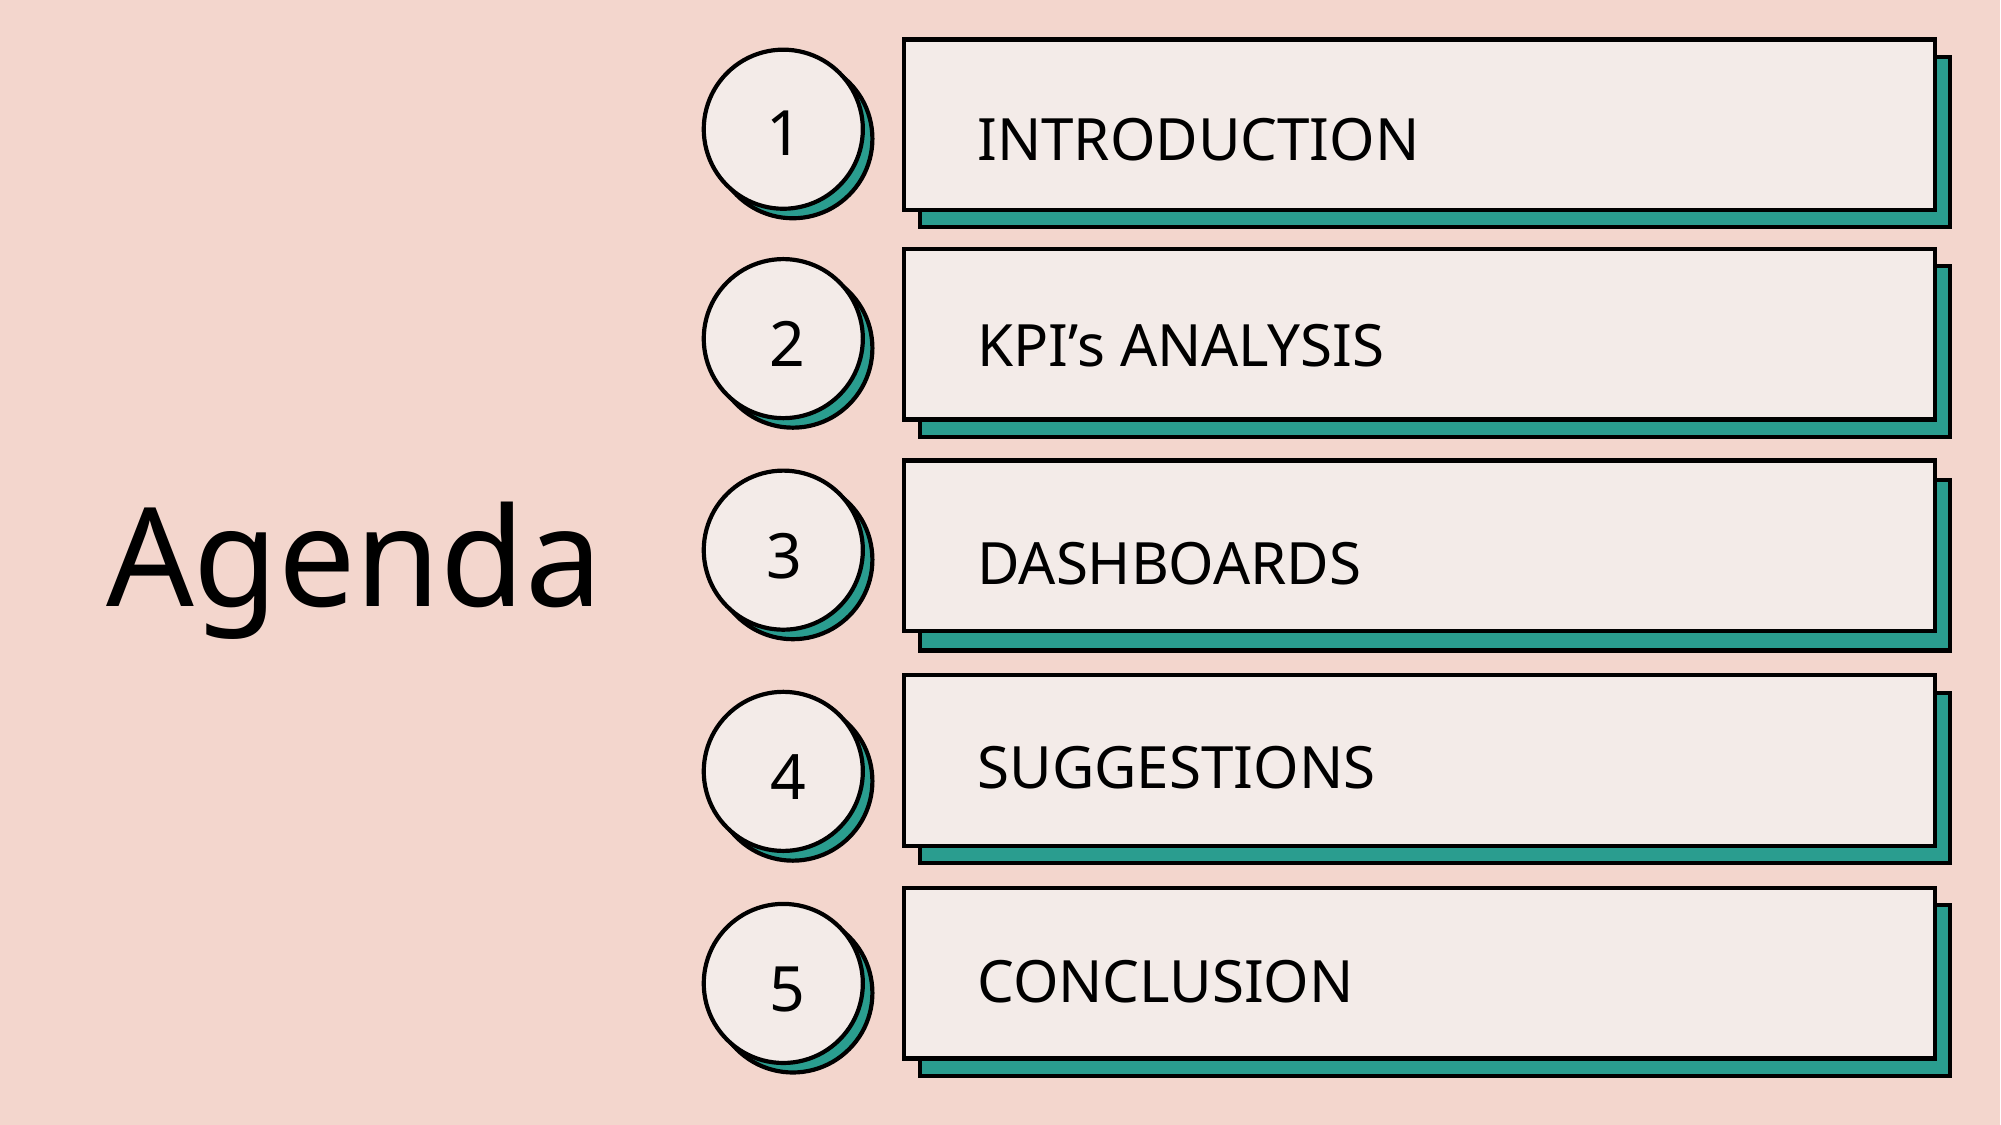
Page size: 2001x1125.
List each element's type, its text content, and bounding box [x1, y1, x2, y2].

text_box SUGGESTIONS [962, 730, 1593, 786]
text_box 1 [751, 85, 836, 175]
text_box KPI’s ANALYSIS [962, 308, 1593, 364]
text_box 5 [754, 941, 839, 1032]
text_box 2 [754, 296, 839, 387]
title Agenda [90, 316, 670, 787]
list INTRODUCTION [962, 102, 1593, 159]
text_box CONCLUSION [962, 944, 1593, 1000]
text_box 4 [755, 729, 840, 820]
text_box DASHBOARDS [962, 526, 1593, 582]
text_box 3 [751, 508, 836, 599]
